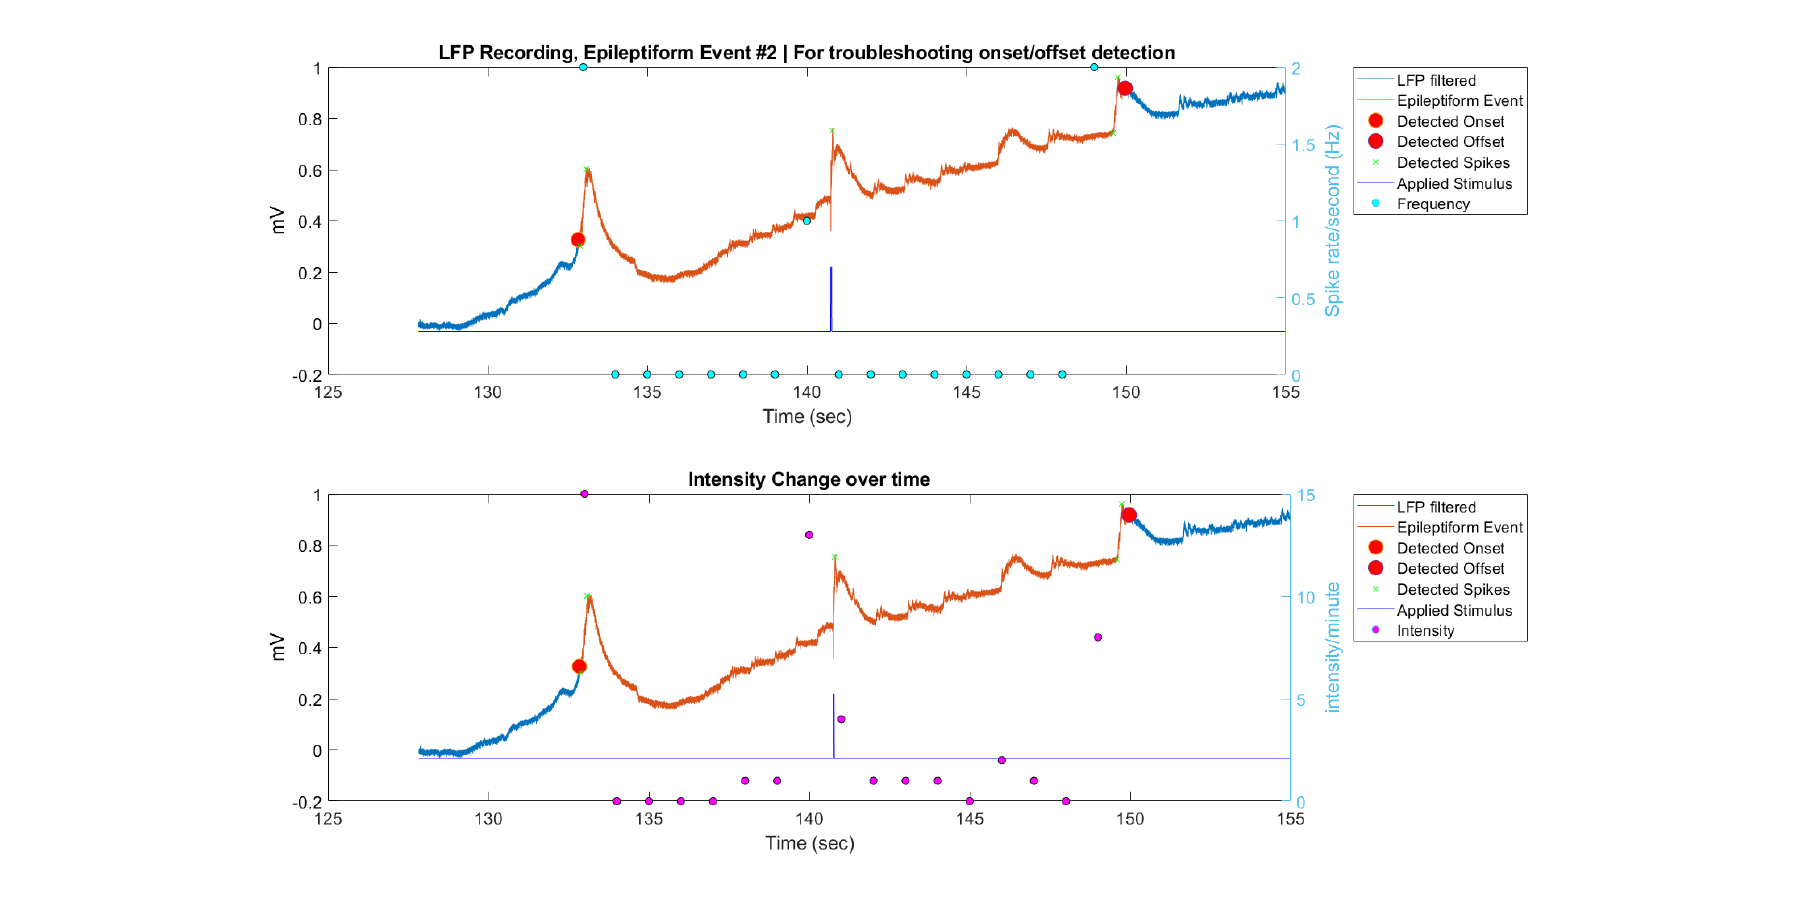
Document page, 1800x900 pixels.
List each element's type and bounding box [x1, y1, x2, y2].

picture [126, 0, 1674, 900]
